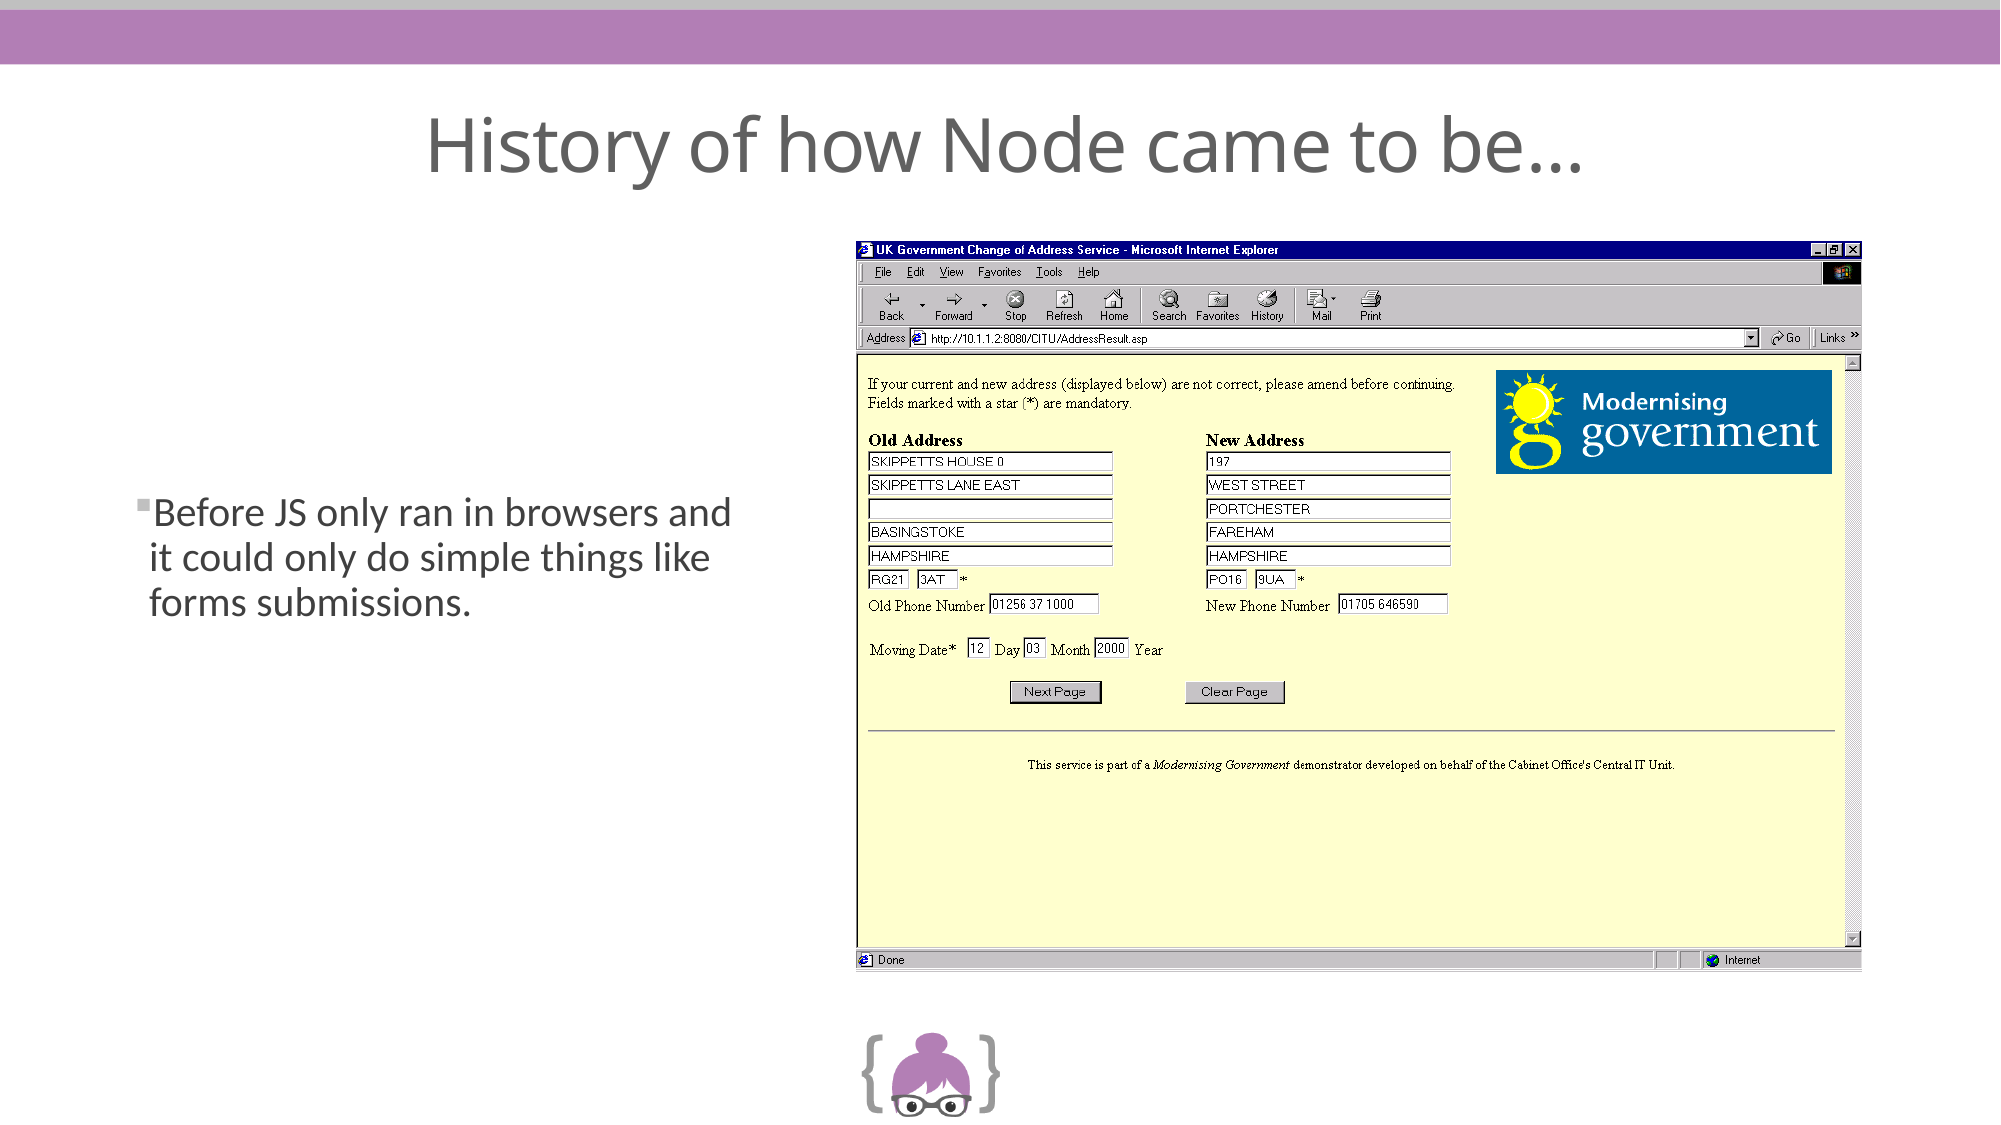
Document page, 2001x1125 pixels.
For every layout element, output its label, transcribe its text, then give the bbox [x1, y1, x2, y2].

list Before JS only ran in browsers and it could only do simple things like forms submissions. [134, 483, 748, 796]
picture [855, 240, 1863, 973]
title History of how Node came to be… [180, 63, 1830, 196]
picture [861, 1032, 1000, 1118]
